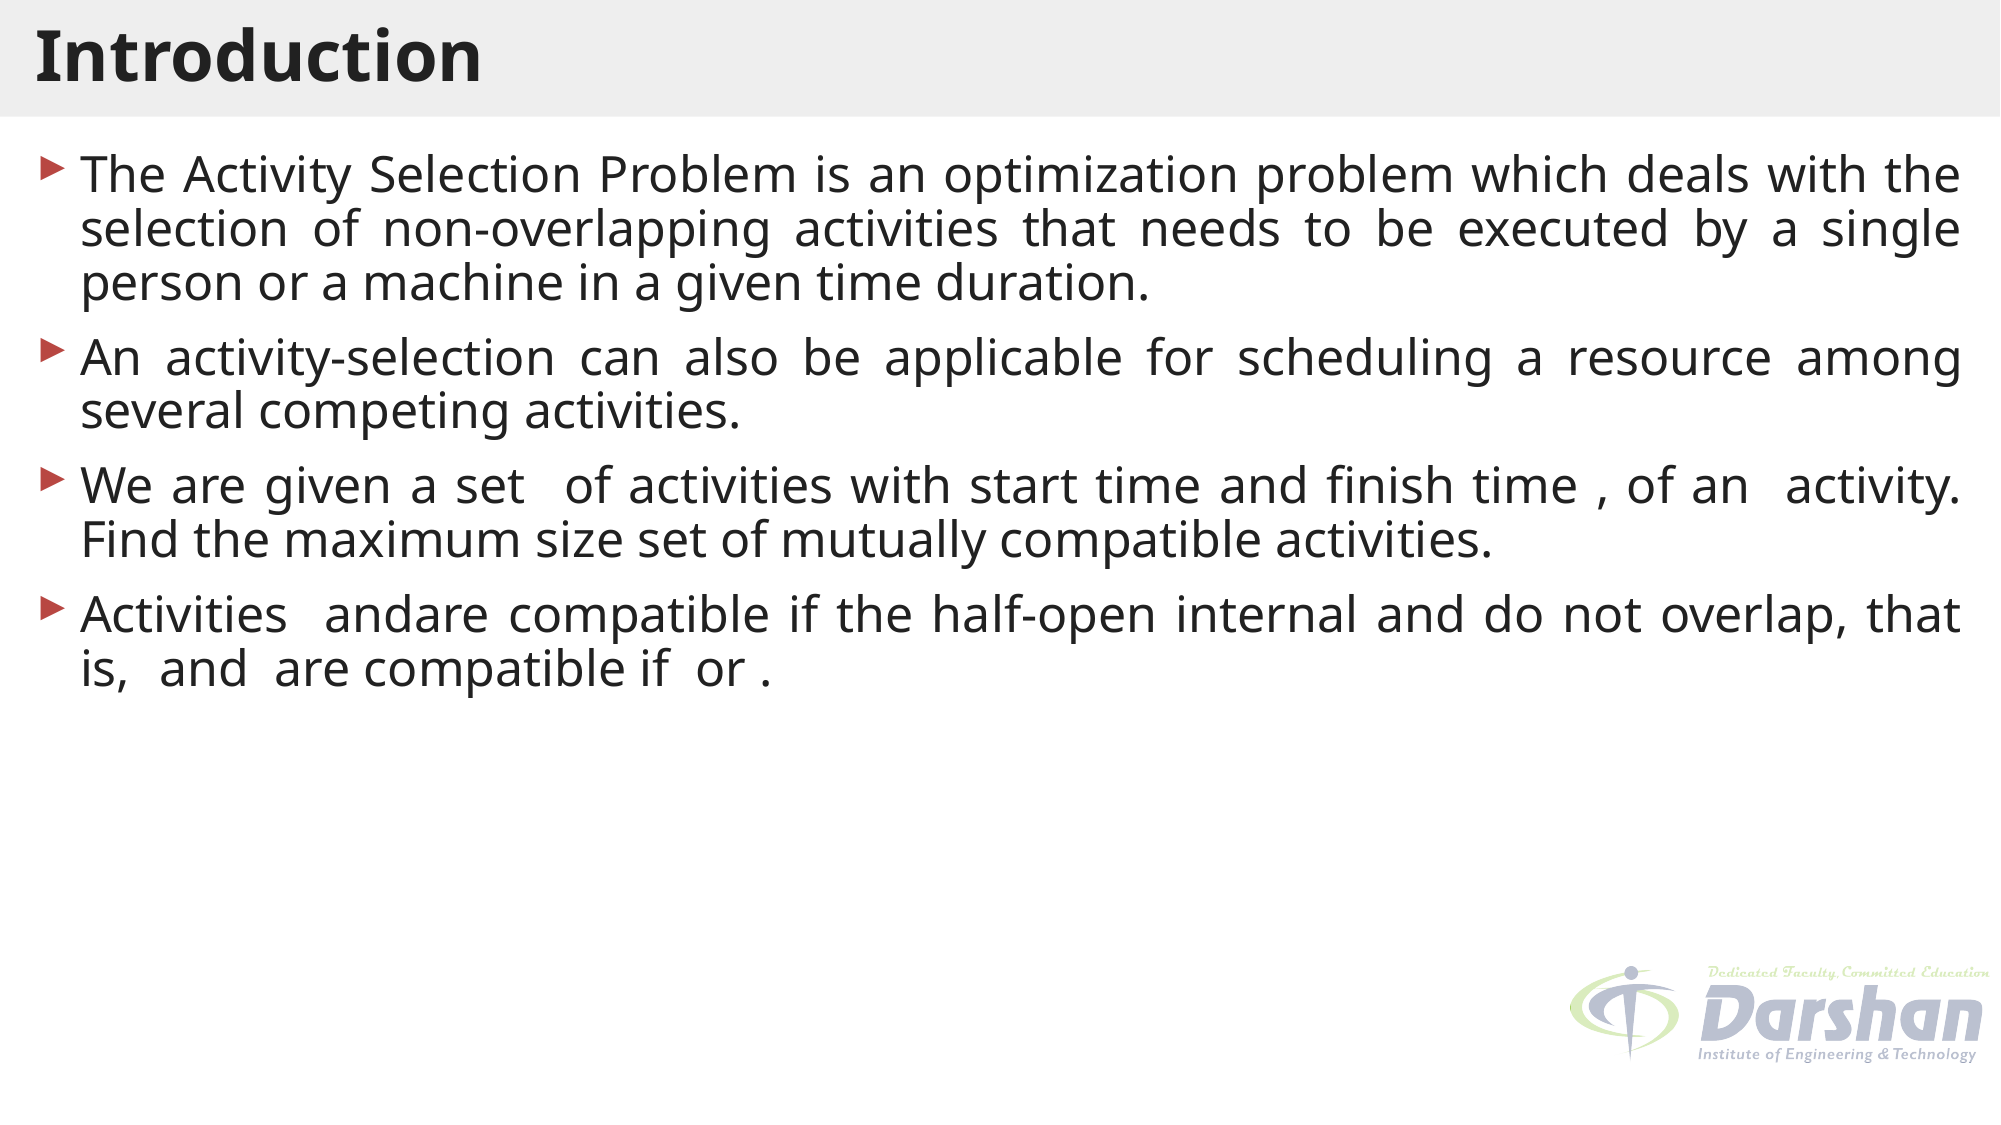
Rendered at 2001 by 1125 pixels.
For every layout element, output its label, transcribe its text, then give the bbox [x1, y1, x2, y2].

text_box 3 [1570, 966, 1990, 1063]
title Introduction [0, 0, 2000, 117]
